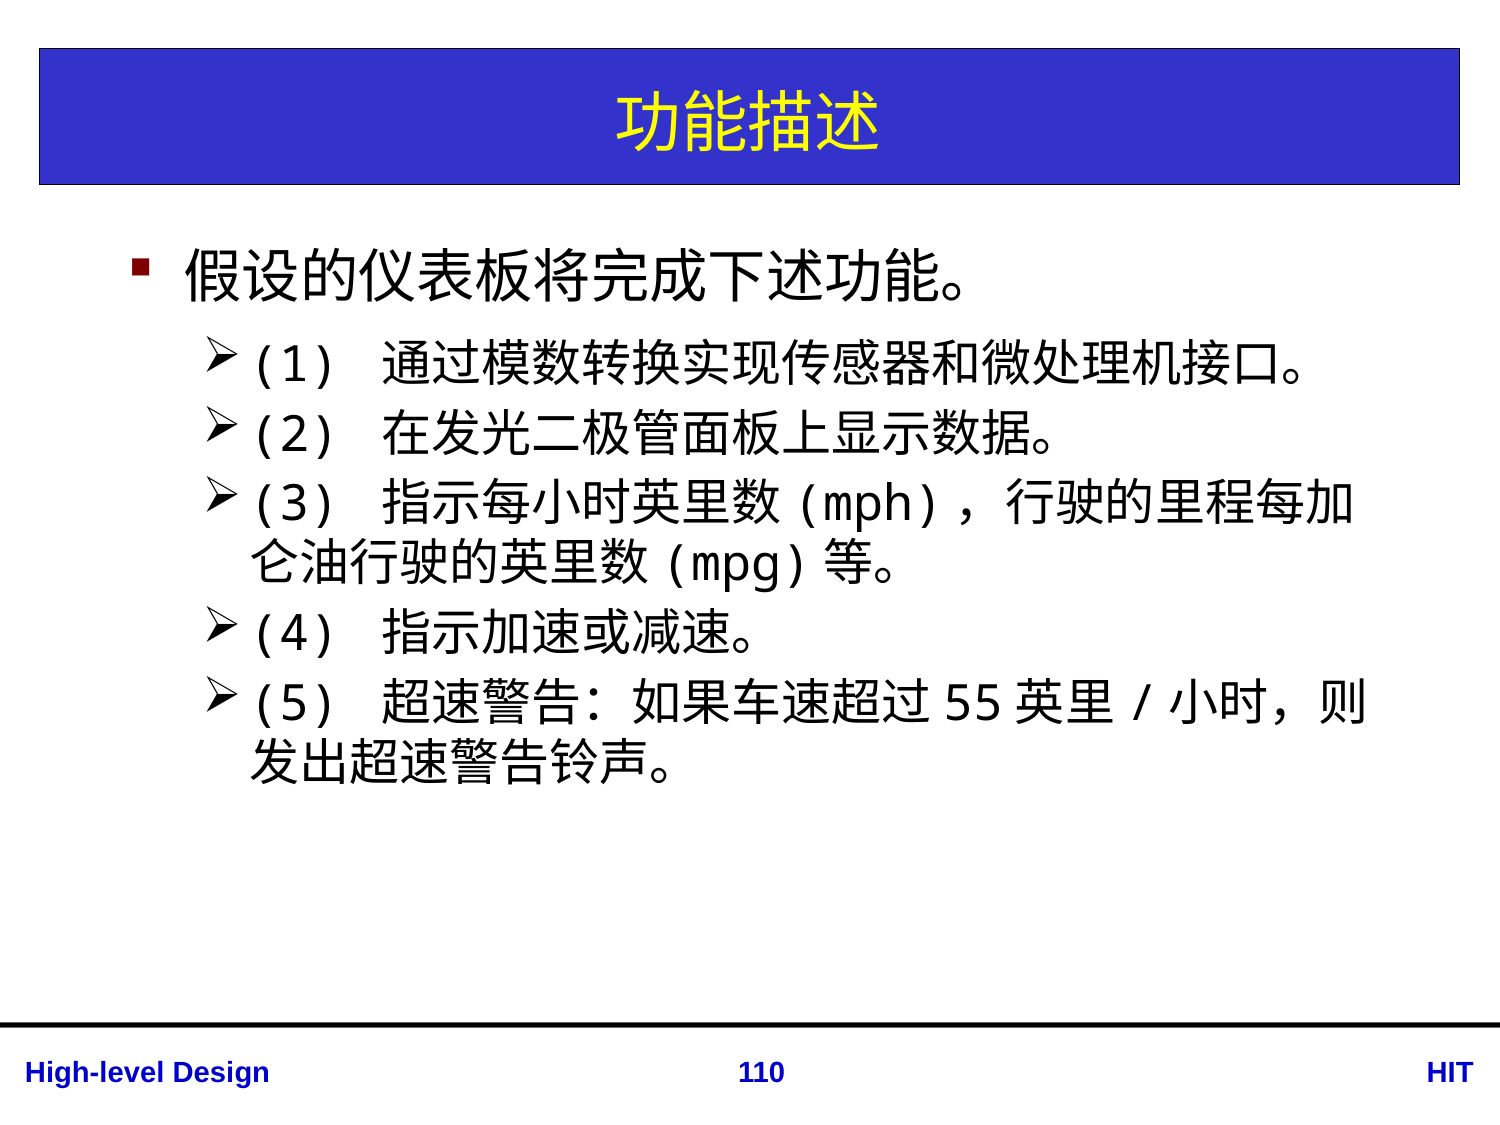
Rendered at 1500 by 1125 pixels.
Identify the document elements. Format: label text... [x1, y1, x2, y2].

title 功能描述 [38, 54, 1457, 185]
list 假设的仪表板将完成下述功能。 (1) 通过模数转换实现传感器和微处理机接口。 (2) 在发光二极管面板上显示数据。 (3) 指示每小时英里数(mph)，行驶的里程每加仑油行驶的英里数(mpg)等。 (4) 指示加速或减速。 (5) 超速警告：如果车速超过55英里/小时，则发出超速警告铃声。 [111, 231, 1412, 941]
